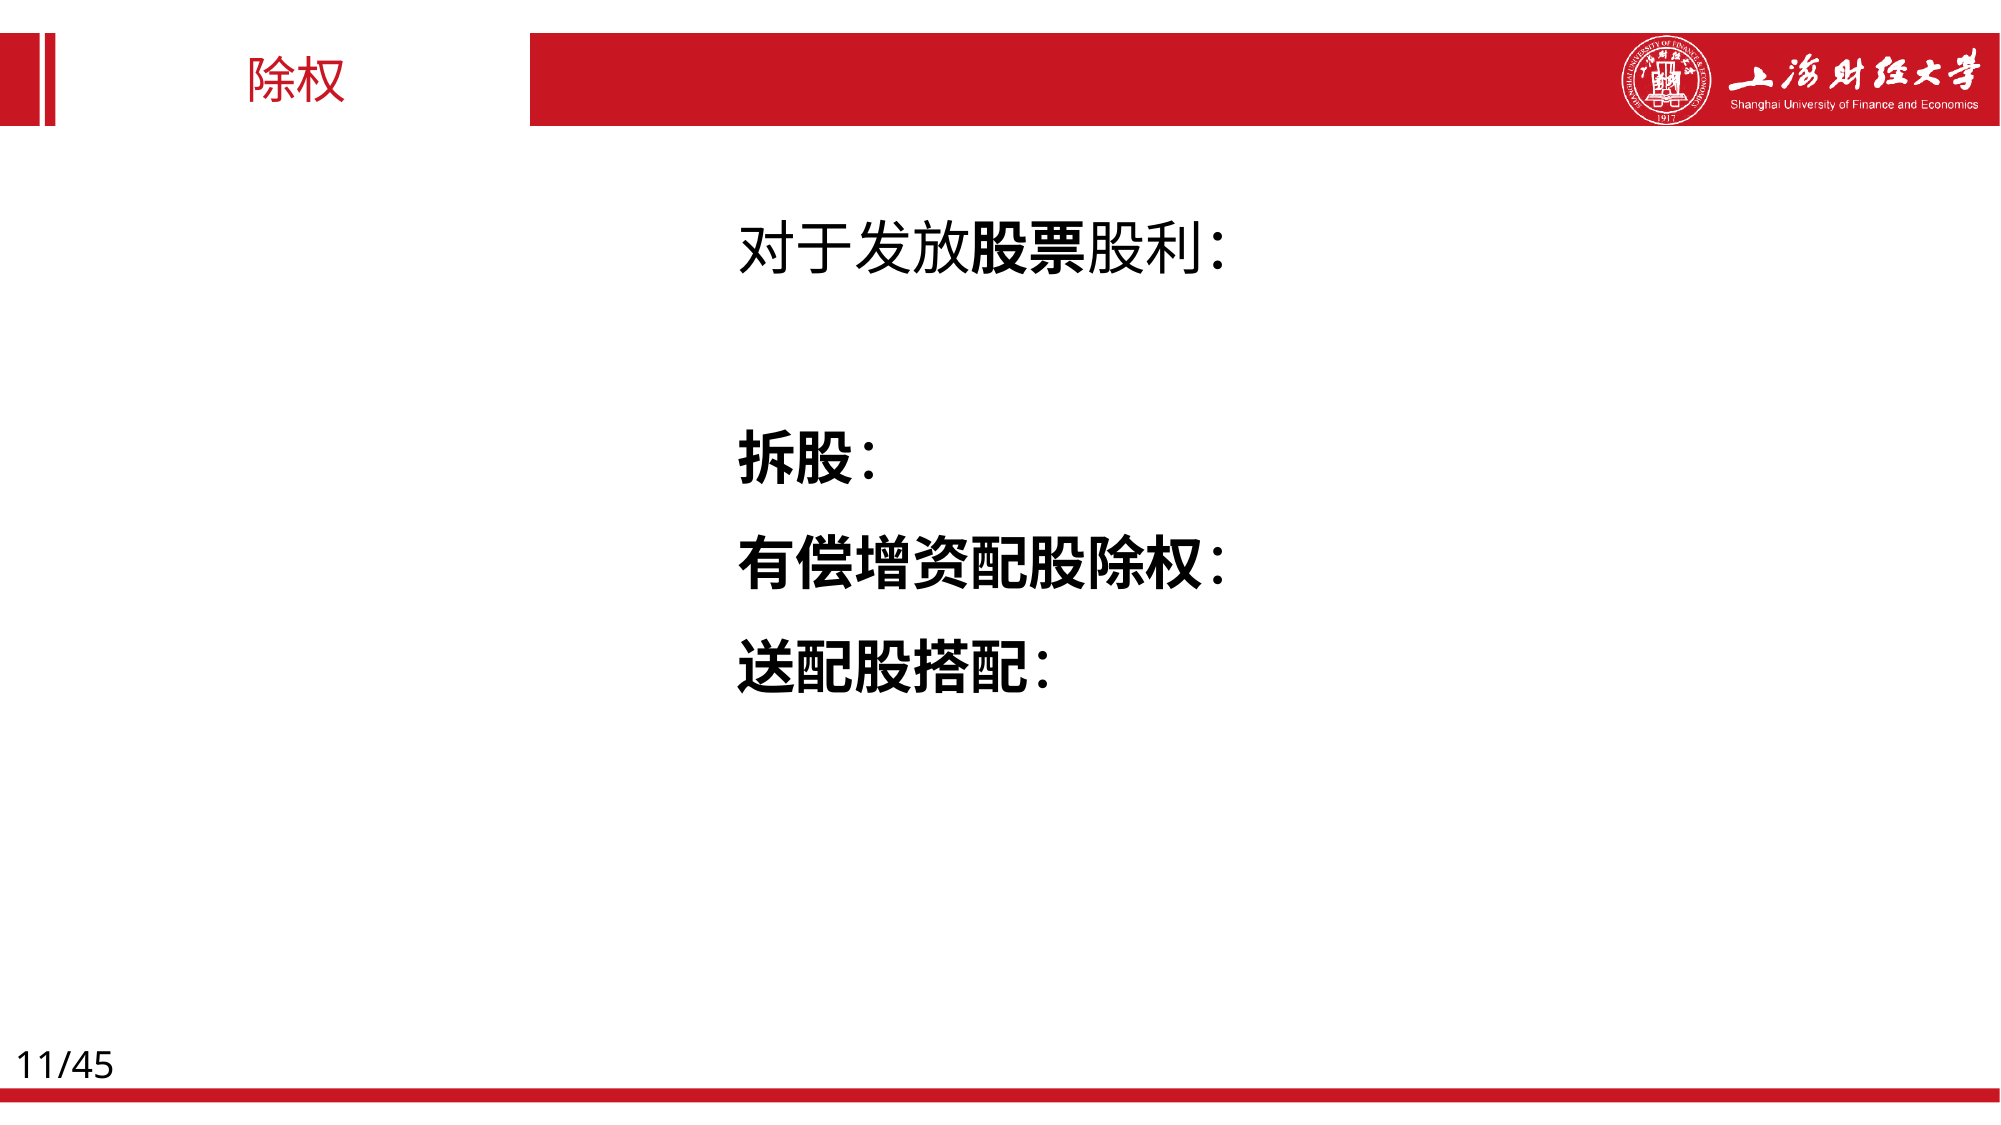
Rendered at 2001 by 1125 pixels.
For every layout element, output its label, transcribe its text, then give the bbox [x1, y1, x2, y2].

picture [1595, 0, 2000, 172]
text_box 除权 [232, 41, 362, 116]
